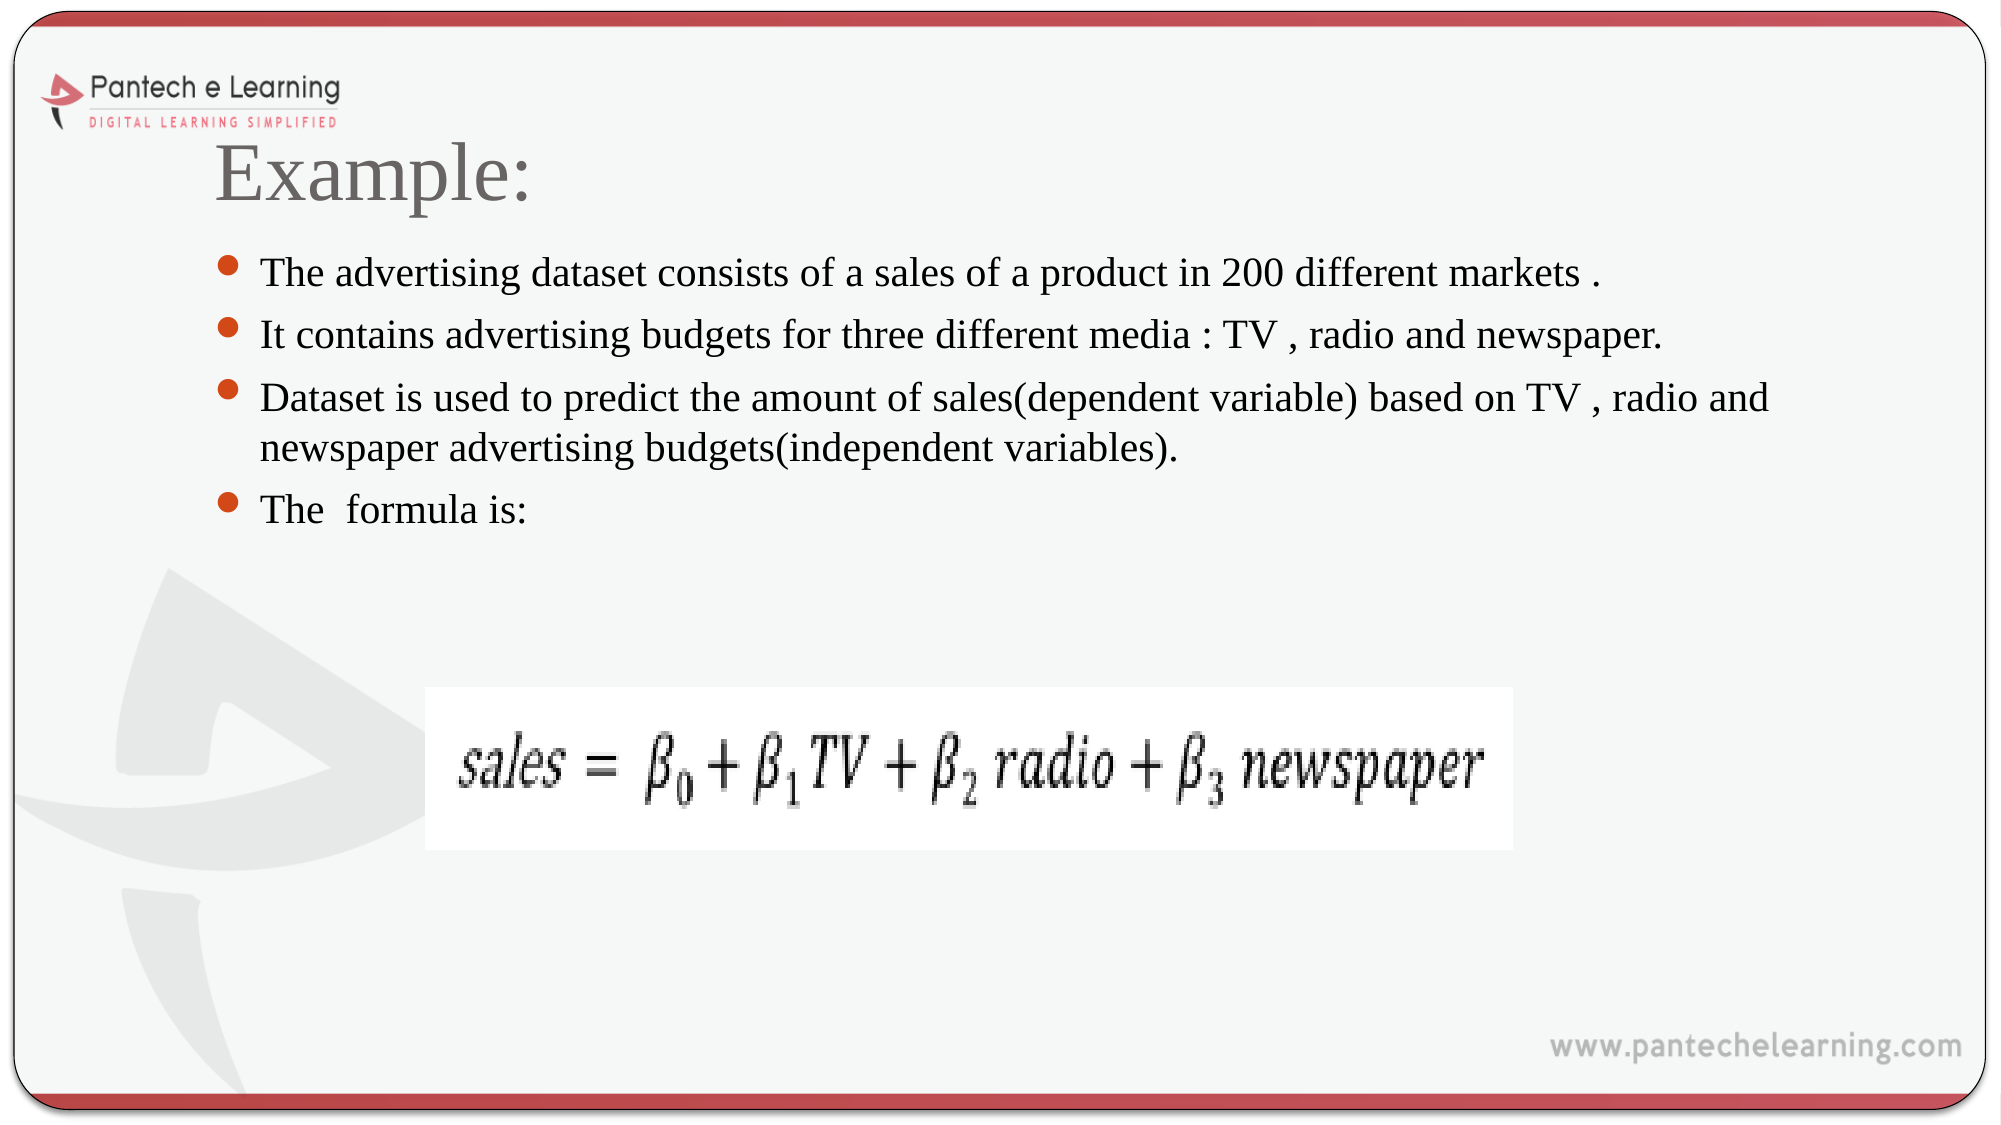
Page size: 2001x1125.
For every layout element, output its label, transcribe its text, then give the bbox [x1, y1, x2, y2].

title Example: [200, 45, 1900, 233]
picture [15, 12, 1984, 1108]
list The advertising dataset consists of a sales of a product in 200 different markets . It contains advertising budgets for three different media : TV , radio and newspaper. Dataset is used to predict the amount of sales(dependent variable) based on TV , radio and newspaper advertising budgets(independent variables). The formula is: [200, 237, 1900, 988]
